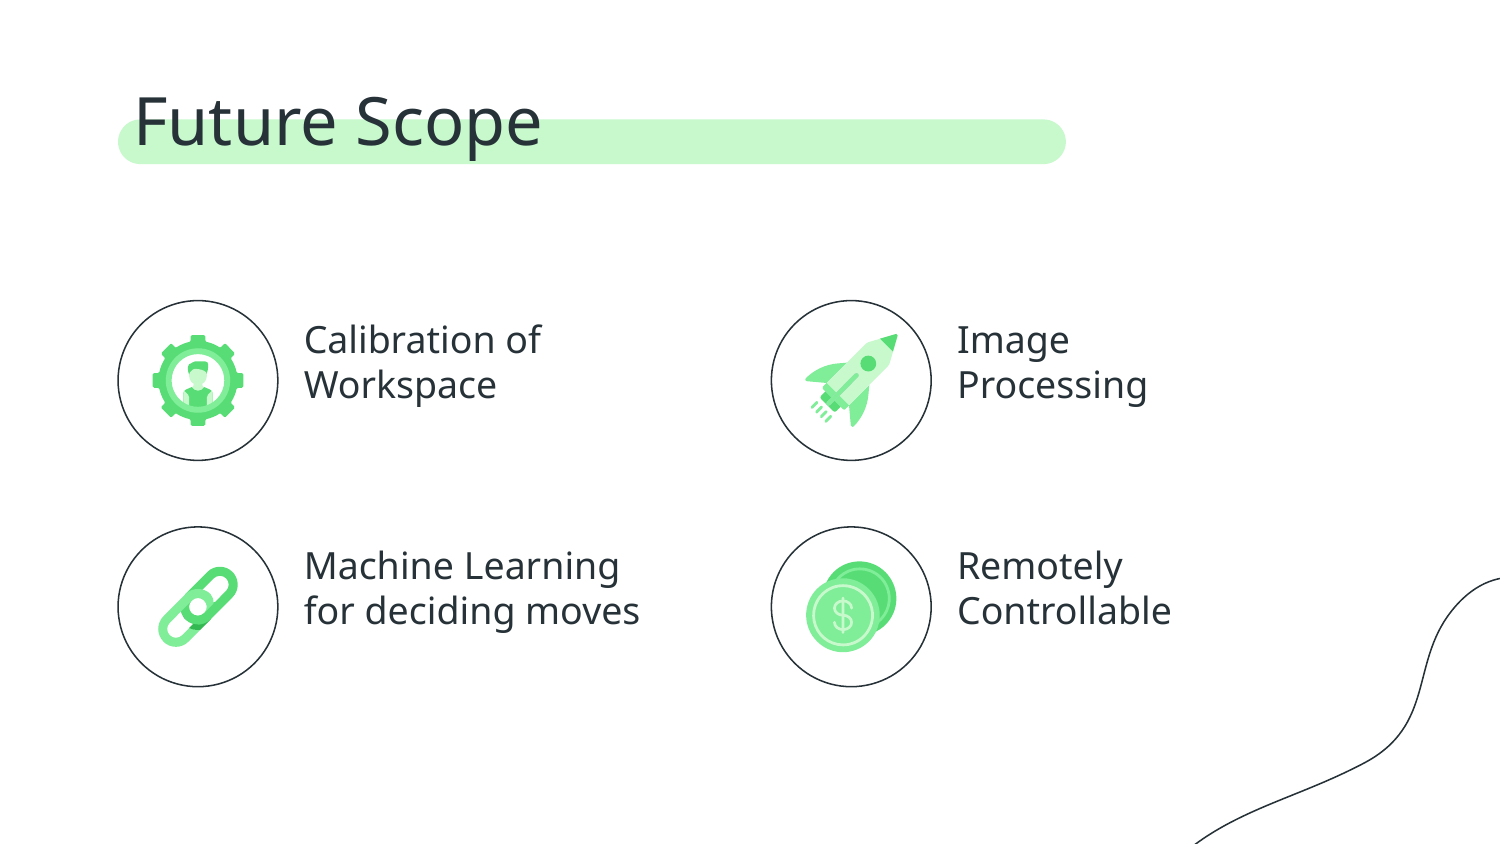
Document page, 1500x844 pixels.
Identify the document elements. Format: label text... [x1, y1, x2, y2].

text_box [771, 526, 932, 687]
subtitle Image Processing [942, 300, 1342, 362]
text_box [152, 334, 244, 427]
text_box [118, 526, 278, 687]
subtitle Machine Learning for deciding moves [288, 527, 689, 589]
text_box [156, 566, 240, 648]
title Future Scope [118, 63, 1382, 165]
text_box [804, 333, 899, 428]
text_box [118, 300, 278, 461]
subtitle Calibration of Workspace [288, 300, 689, 362]
text_box [771, 300, 932, 461]
subtitle Remotely Controllable [942, 527, 1342, 589]
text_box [802, 561, 901, 653]
